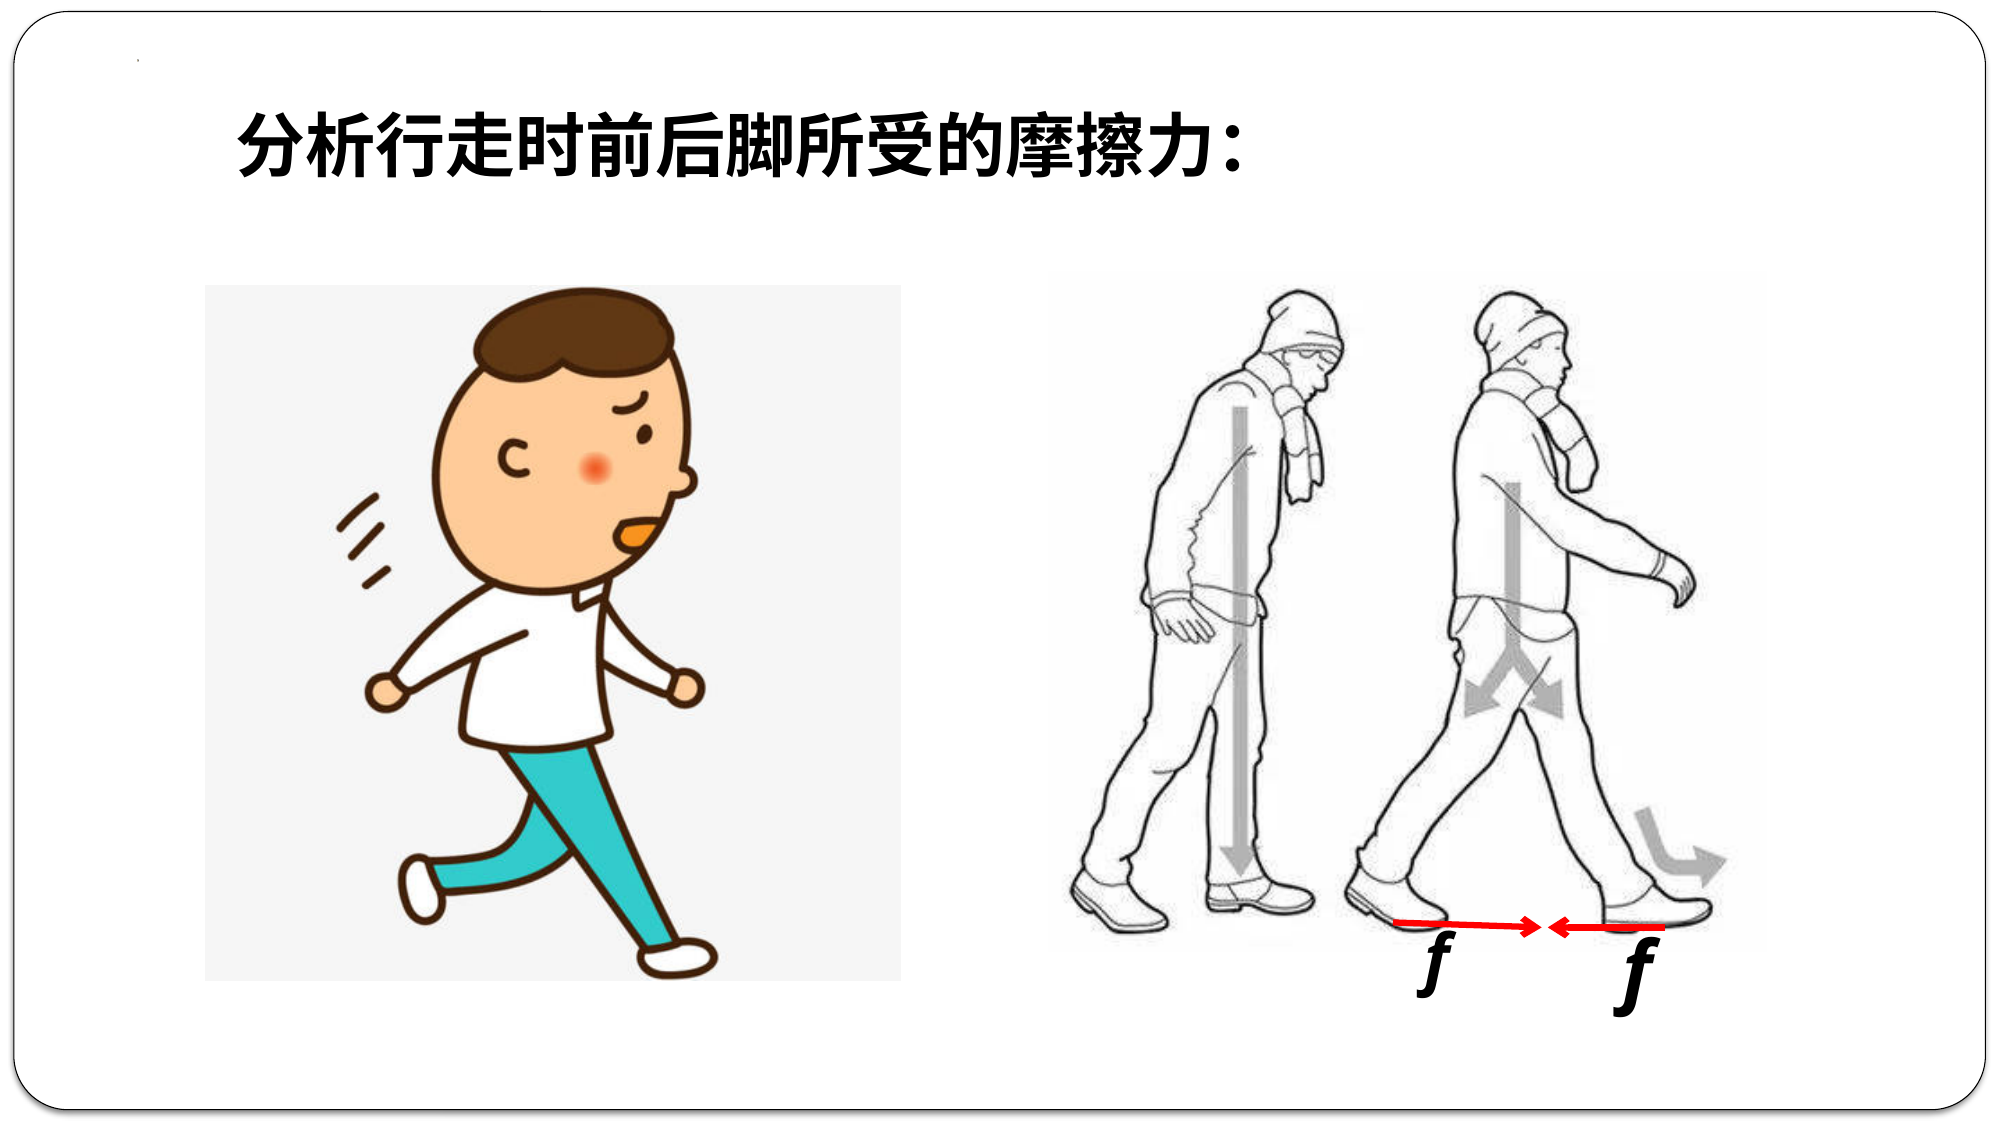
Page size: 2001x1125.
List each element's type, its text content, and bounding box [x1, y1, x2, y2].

text_box f [1409, 961, 1465, 1003]
picture [205, 284, 901, 982]
picture [1047, 271, 1767, 952]
text_box f [1608, 961, 1668, 1022]
text_box 分析行走时前后脚所受的摩擦力： [220, 94, 1326, 193]
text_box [1392, 922, 1542, 928]
